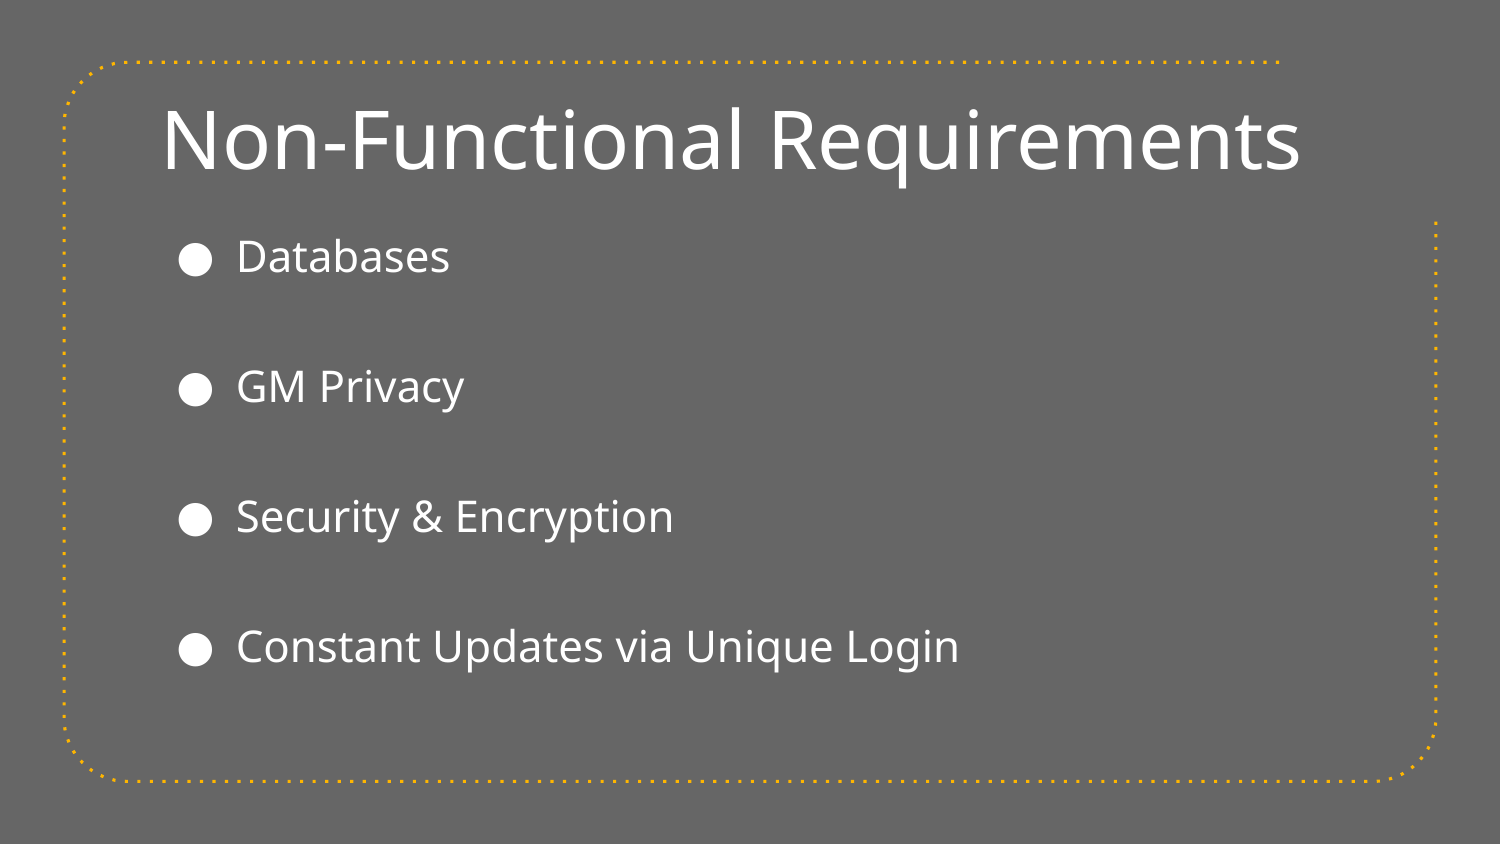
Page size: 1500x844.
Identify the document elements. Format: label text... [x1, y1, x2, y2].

title Non-Functional Requirements [145, 72, 1442, 214]
list Databases GM Privacy Security & Encryption Constant Updates via Unique Login [145, 213, 1414, 844]
